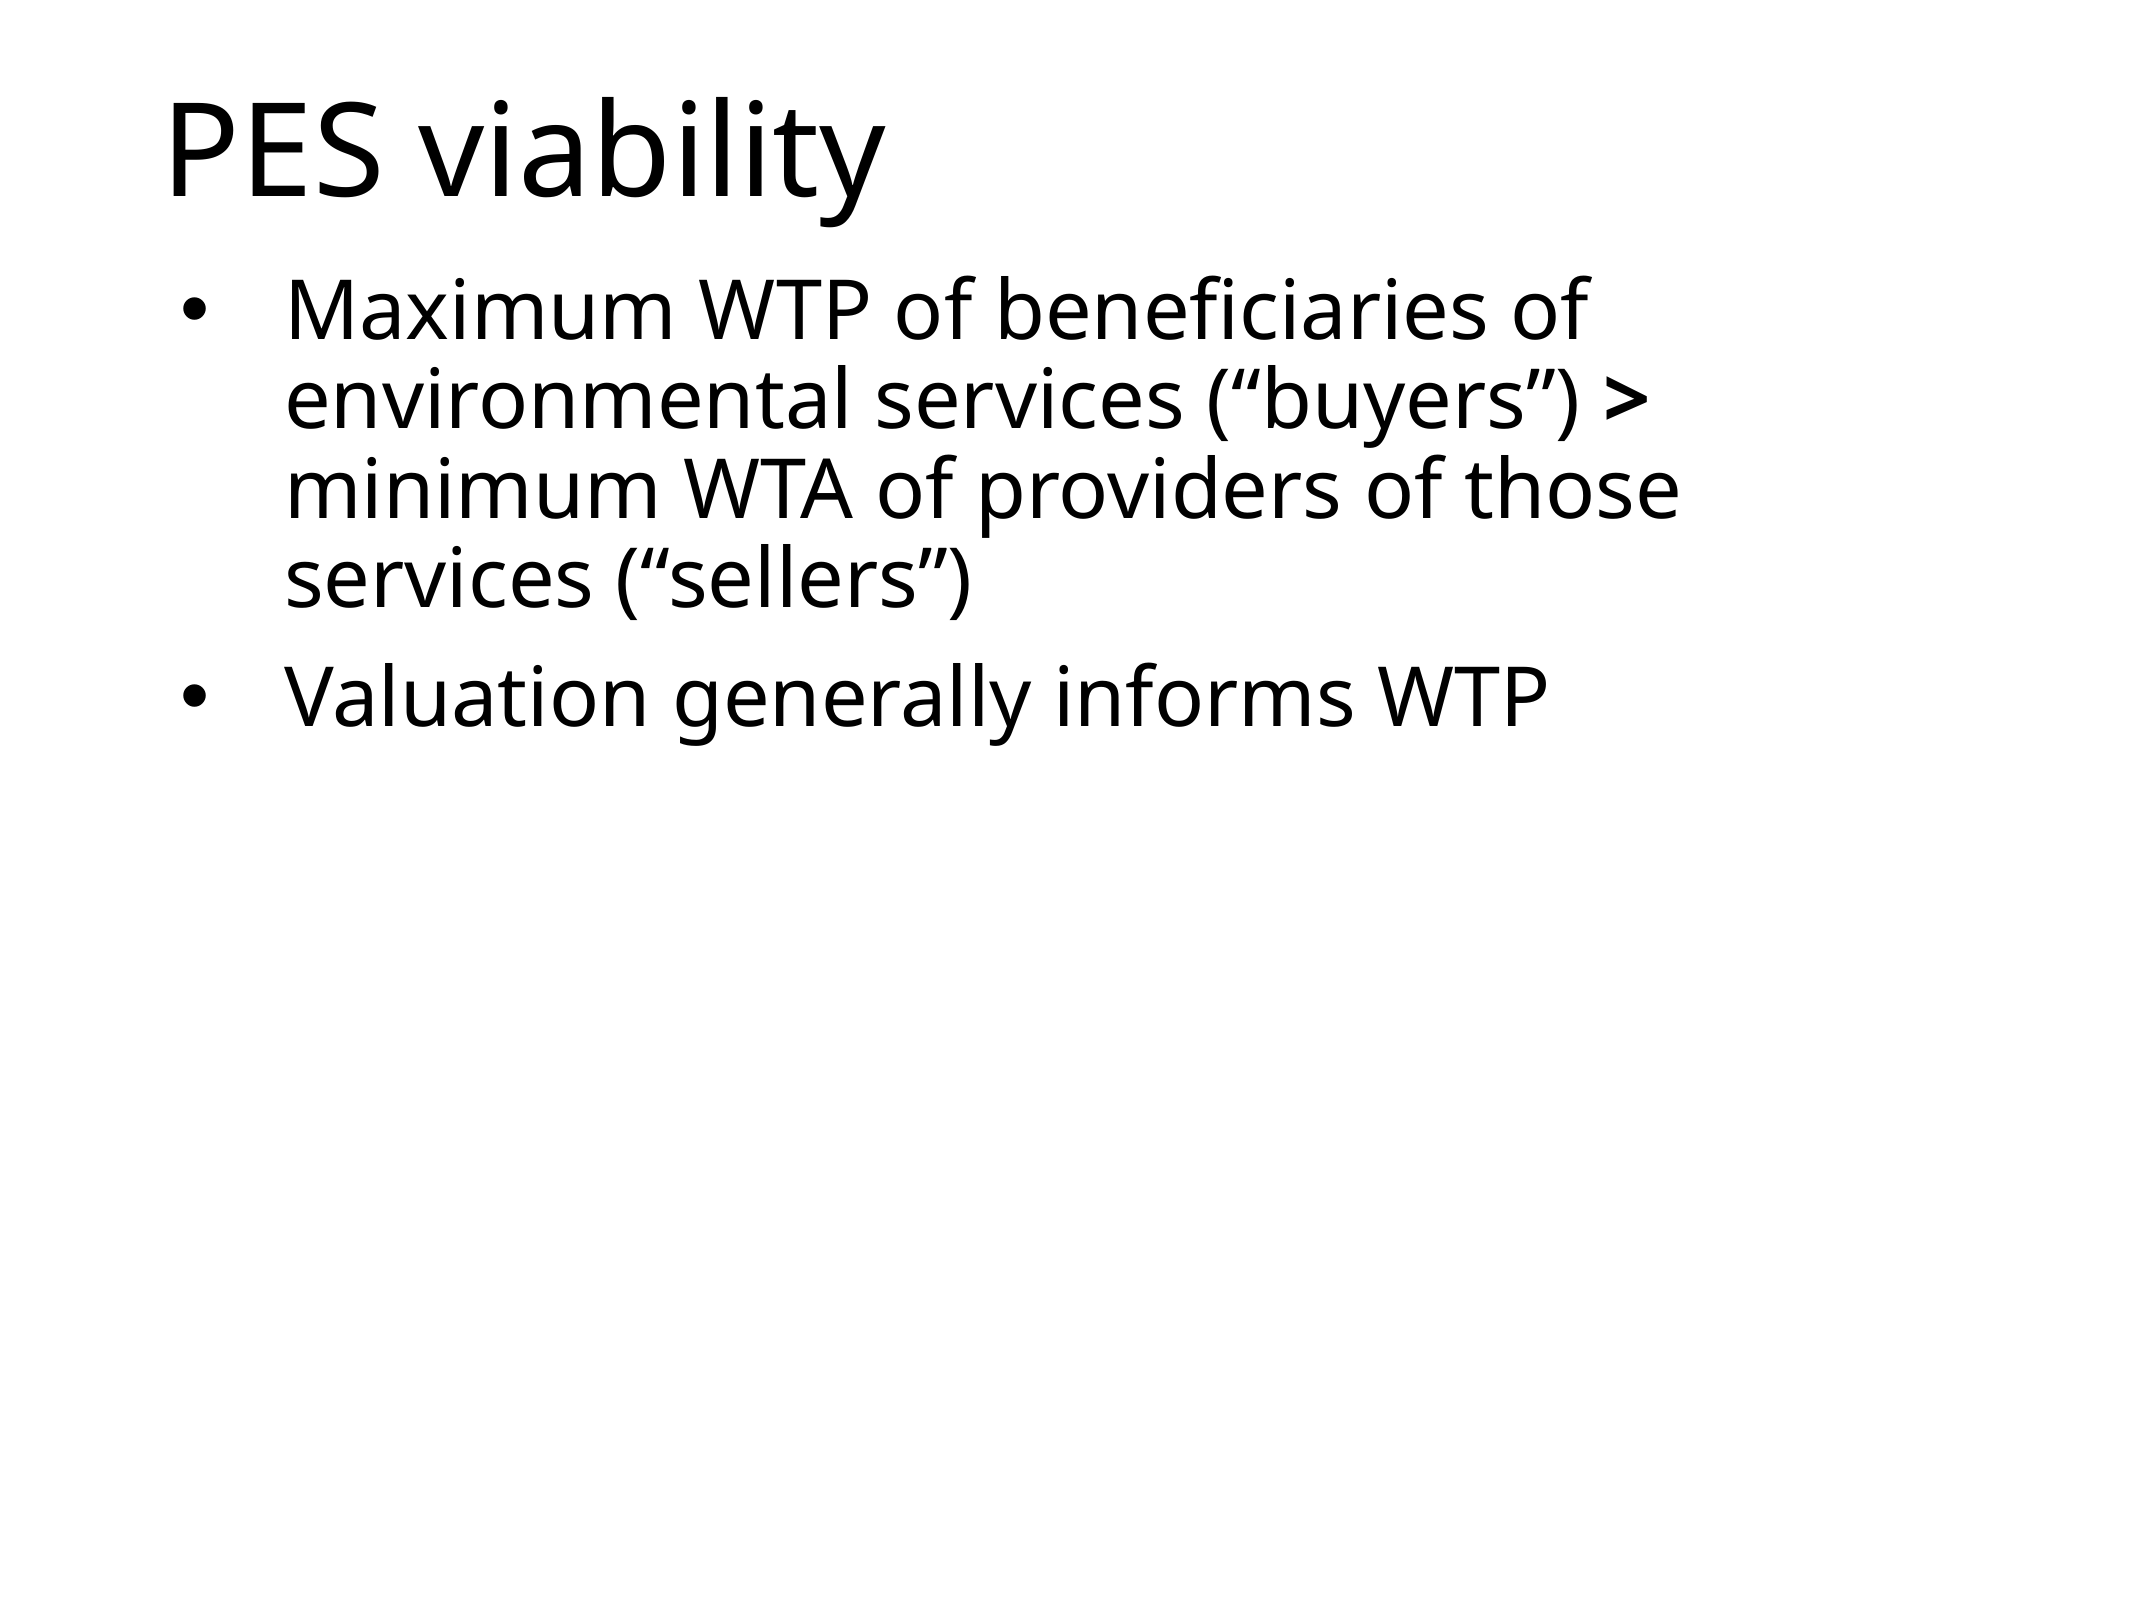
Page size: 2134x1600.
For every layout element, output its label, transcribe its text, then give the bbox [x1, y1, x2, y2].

list Maximum WTP of beneficiaries of environmental services (“buyers”) > minimum WTA of providers of those services (“sellers”) Valuation generally informs WTP [165, 260, 2005, 1276]
title PES viability [146, 0, 1987, 310]
